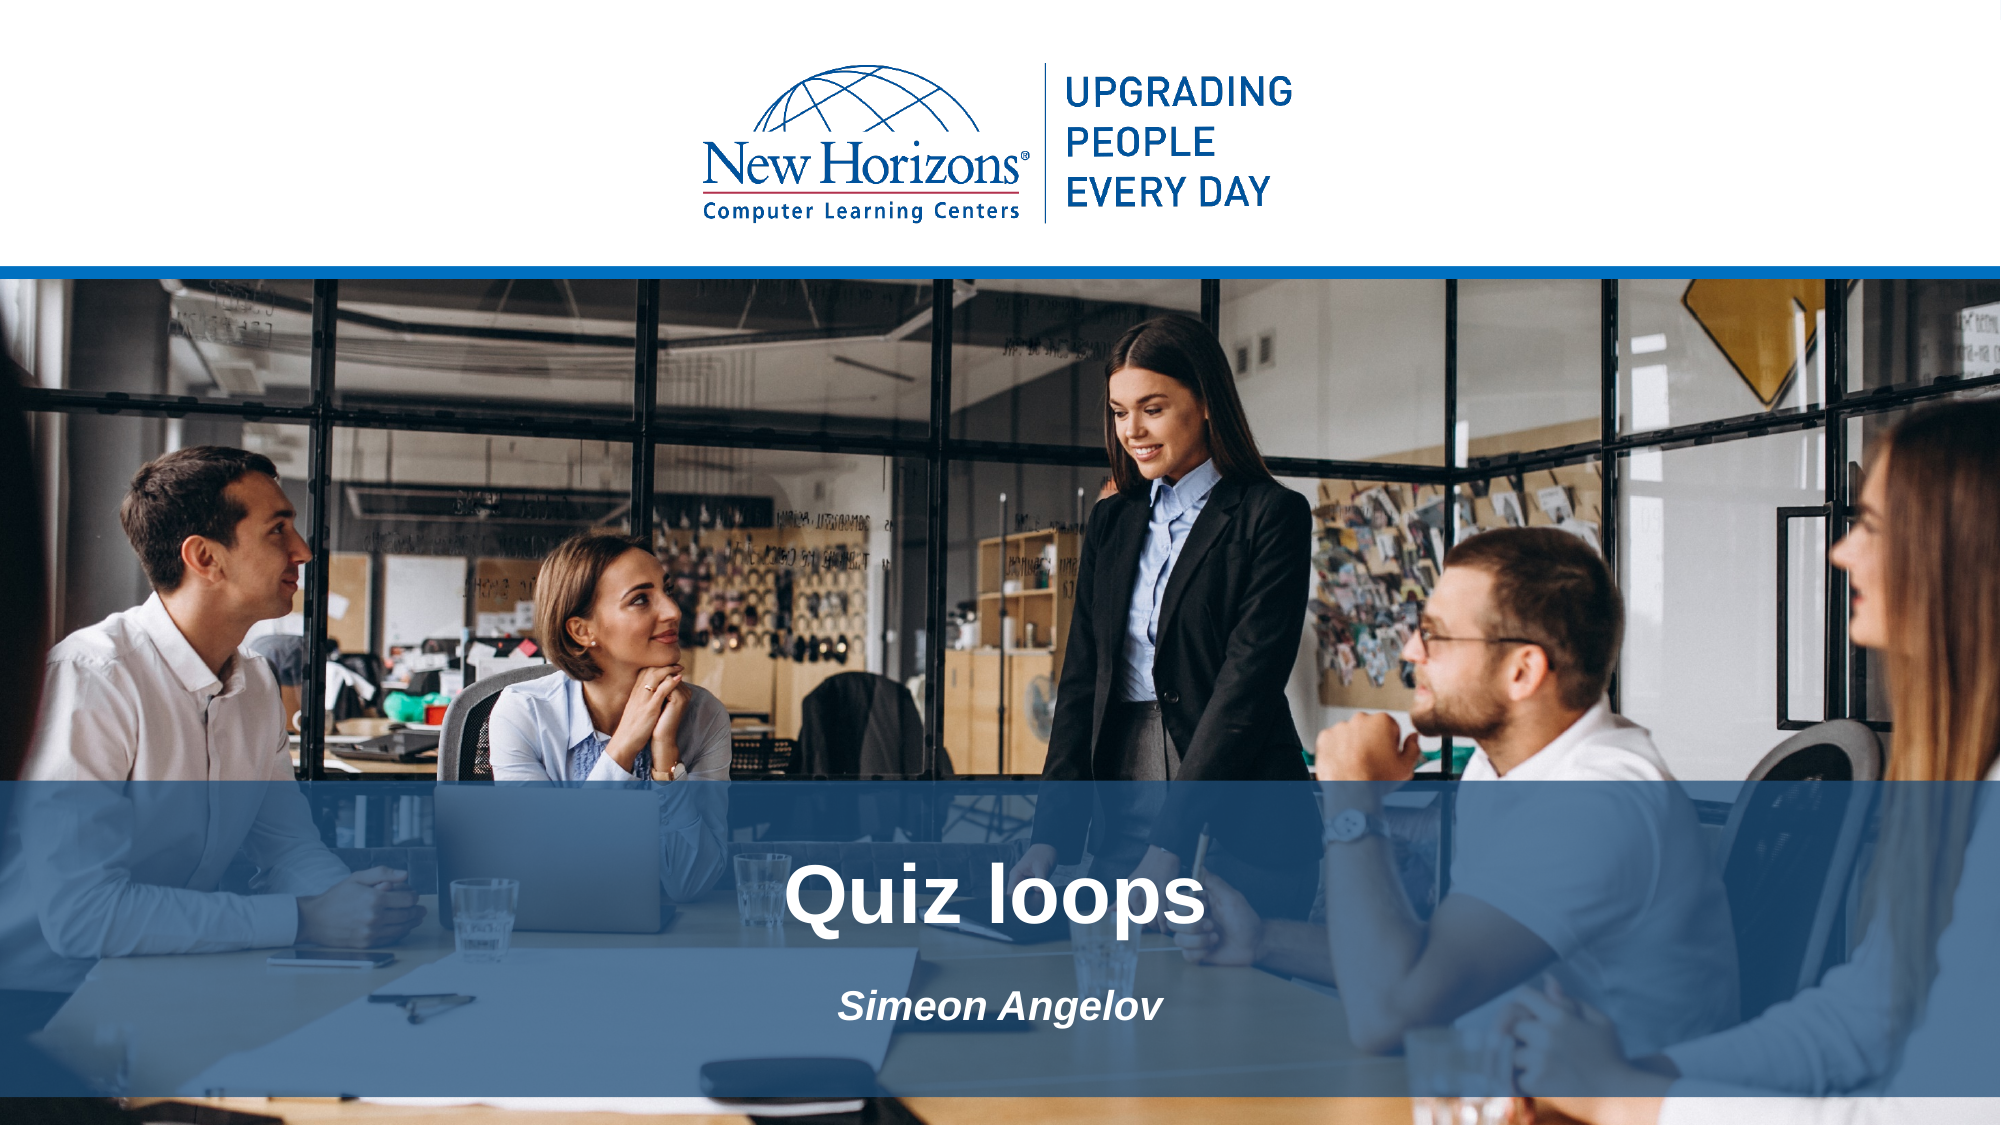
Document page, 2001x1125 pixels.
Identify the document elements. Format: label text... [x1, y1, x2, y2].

title Quiz loops [0, 827, 1996, 949]
picture [698, 55, 1302, 226]
subtitle Simeon Angelov [0, 976, 2000, 1044]
picture [0, 279, 2000, 780]
picture [0, 1098, 2000, 1125]
